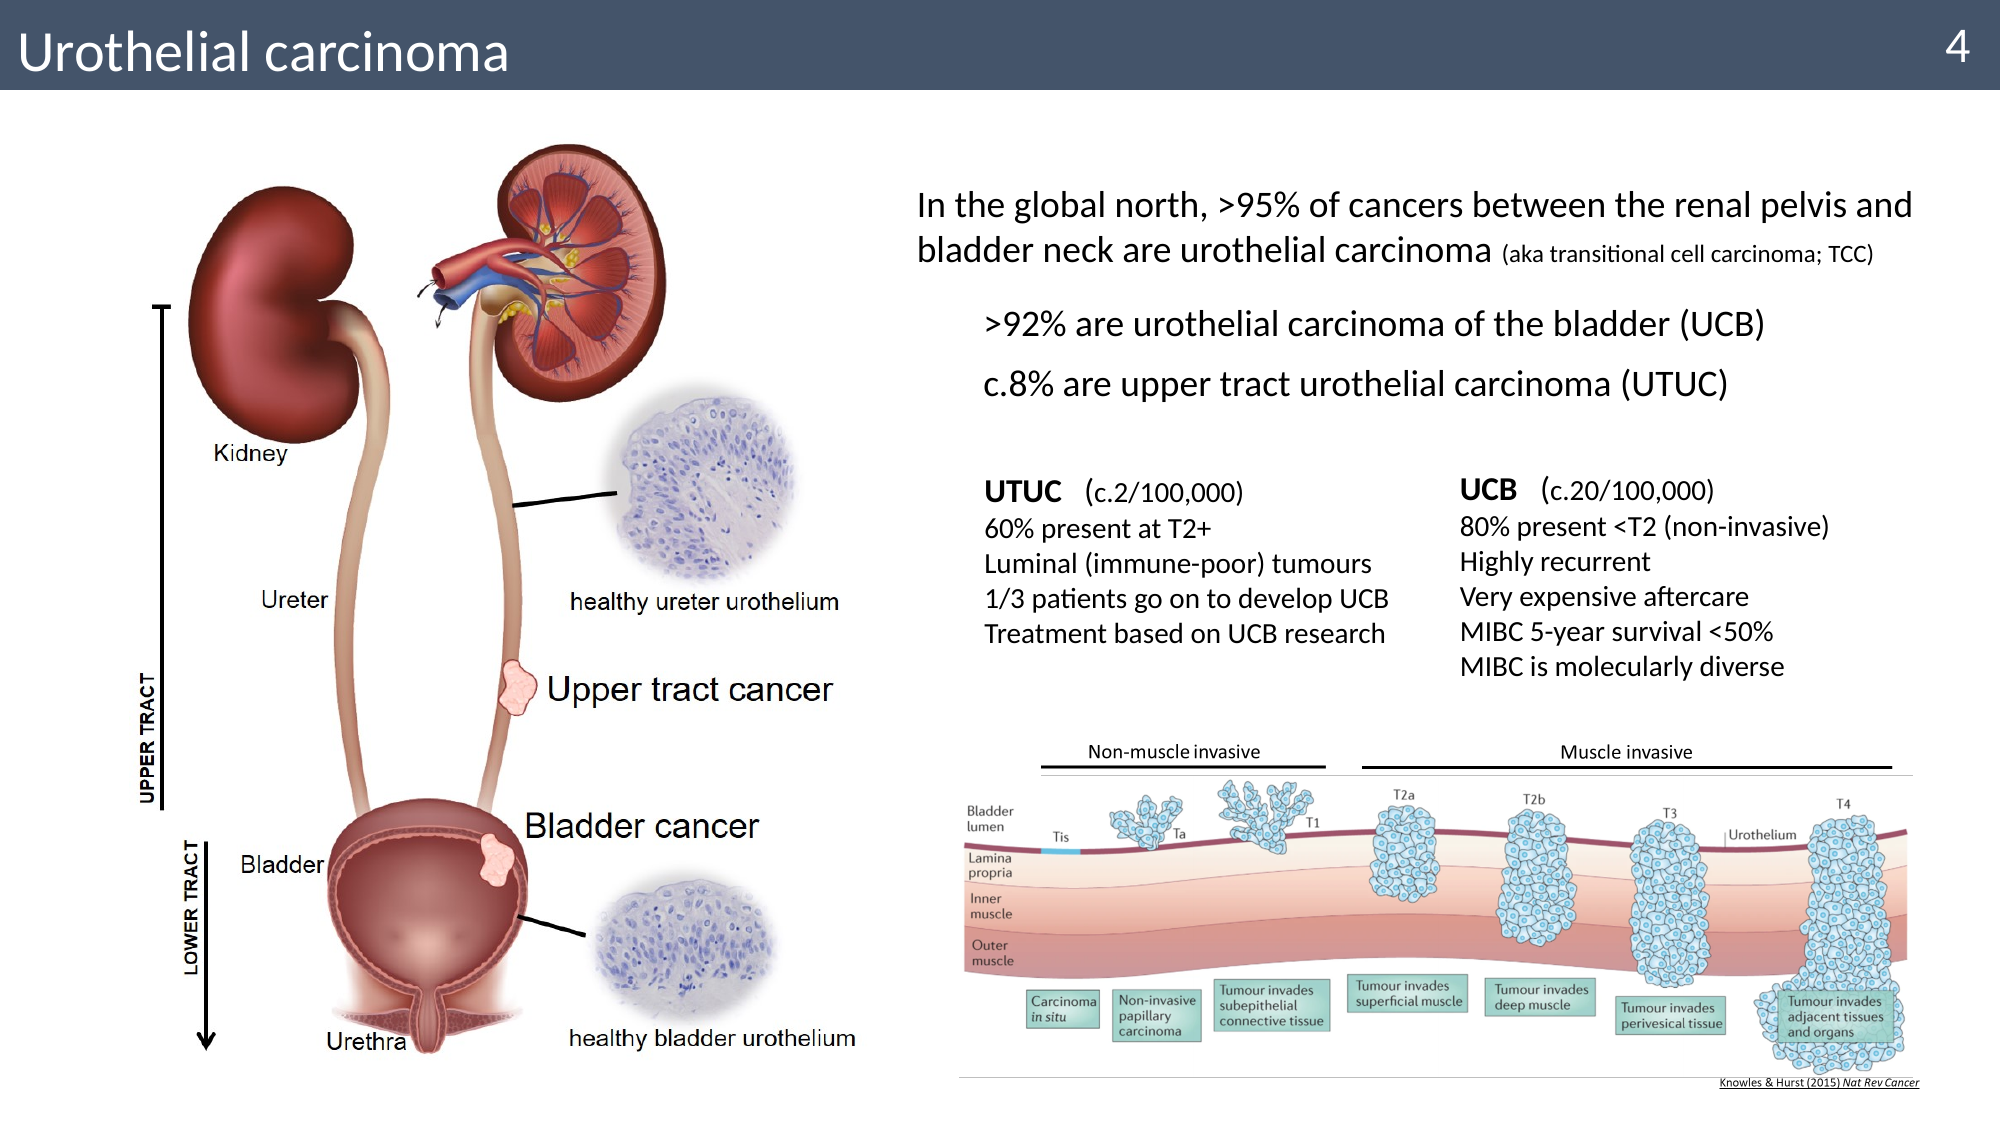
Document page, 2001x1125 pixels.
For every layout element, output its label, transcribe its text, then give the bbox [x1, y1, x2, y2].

text_box UCB (c.20/100,000) 80% present <T2 (non-invasive) Highly recurrent Very expensive aftercare MIBC 5-year survival <50% MIBC is molecularly diverse [1444, 459, 1885, 690]
text_box c.8% are upper tract urothelial carcinoma (UTUC) [968, 351, 2000, 412]
text_box 3 [1866, 5, 1986, 81]
text_box Urothelial carcinoma [2, 5, 526, 91]
text_box In the global north, >95% of cancers between the renal pelvis and bladder neck are urothelial carcinoma (aka transitional cell carcinoma; TCC) [902, 172, 1950, 278]
picture [129, 134, 871, 1077]
text_box [0, 0, 2000, 90]
text_box >92% are urothelial carcinoma of the bladder (UCB) [968, 291, 2000, 351]
picture [948, 732, 1929, 1098]
text_box UTUC (c.2/100,000) 60% present at T2+ Luminal (immune-poor) tumours 1/3 patients go on to develop UCB Treatment based on UCB research [969, 462, 1409, 657]
